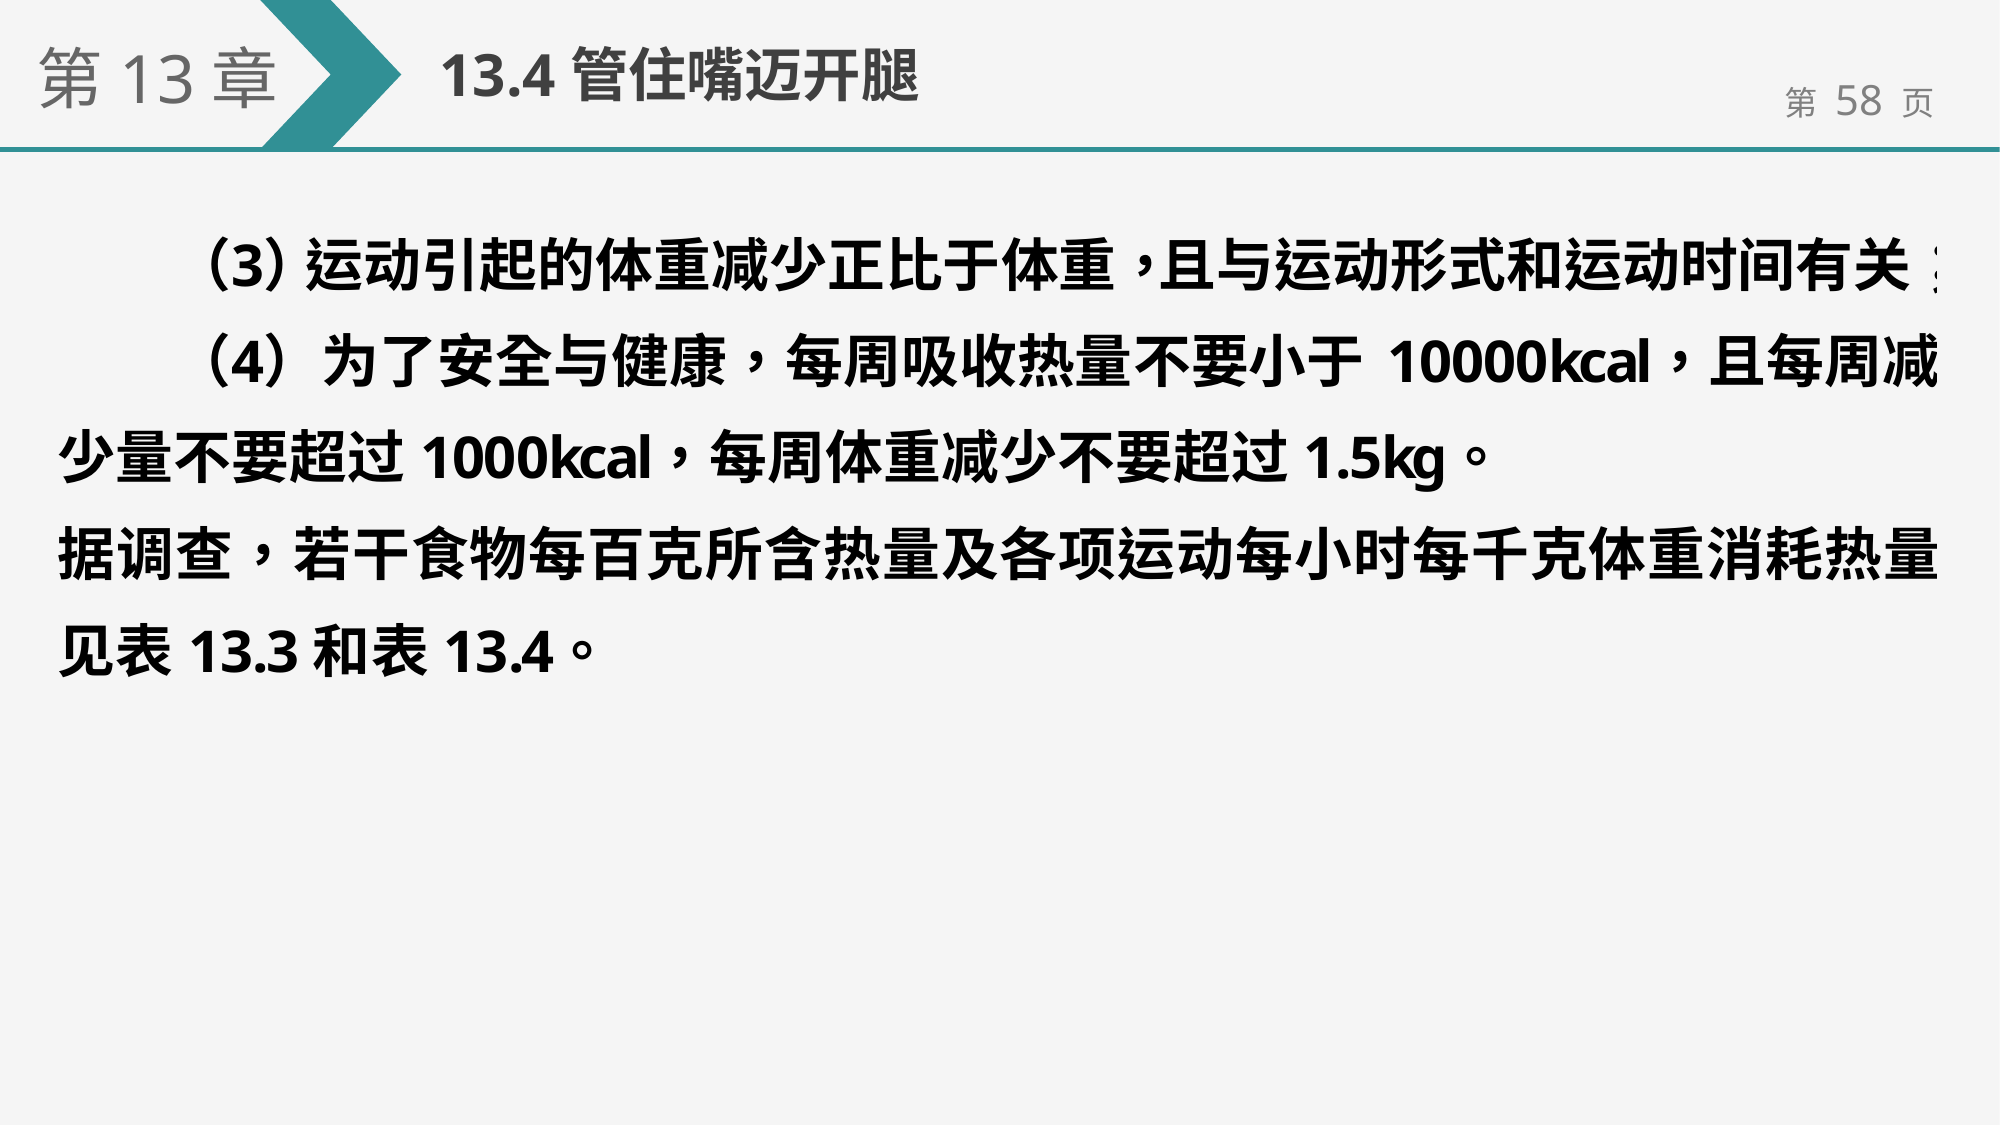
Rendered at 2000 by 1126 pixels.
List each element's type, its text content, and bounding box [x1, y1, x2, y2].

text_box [57, 217, 1937, 861]
text_box 第13章 [21, 29, 294, 125]
text_box [258, 0, 403, 148]
text_box 13.4管住嘴迈开腿 [424, 31, 1366, 116]
